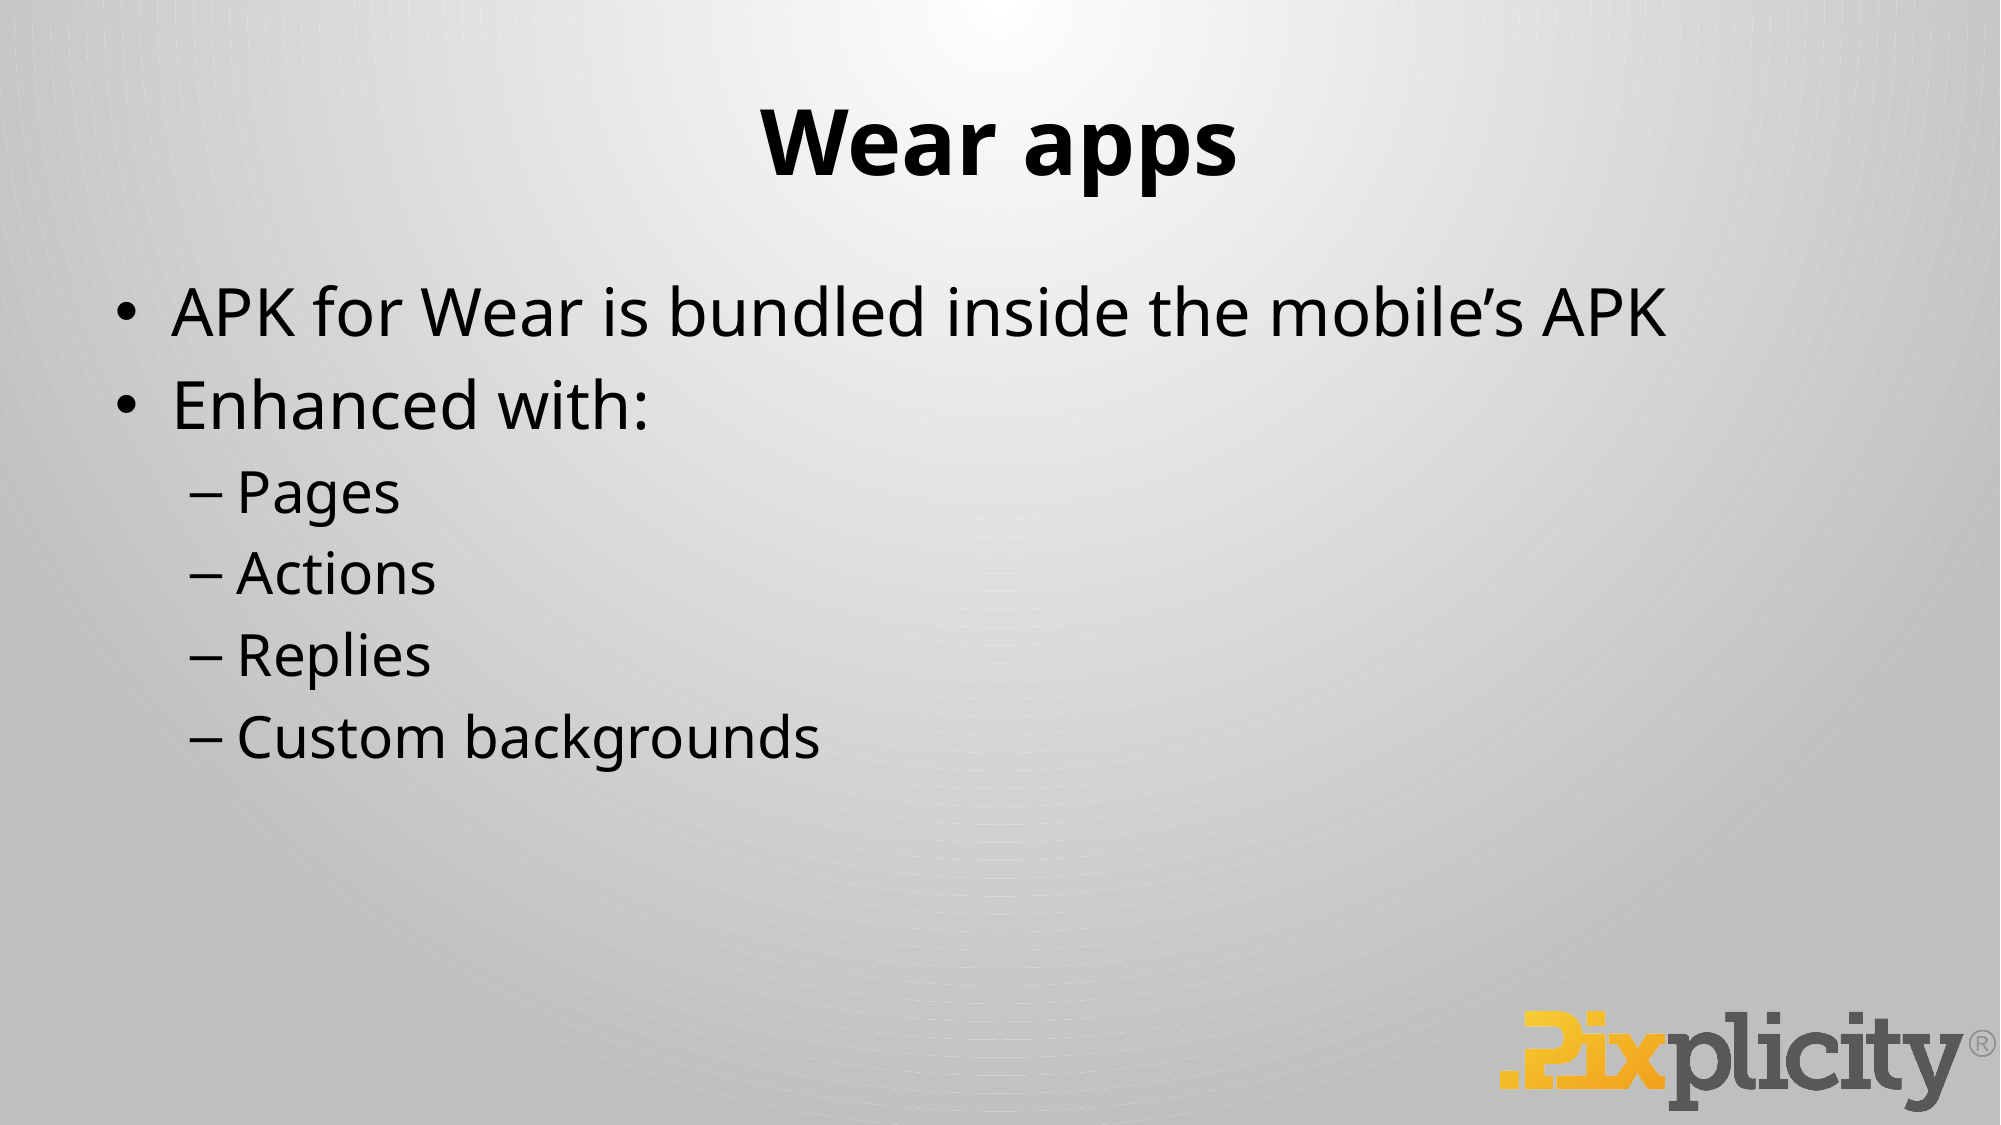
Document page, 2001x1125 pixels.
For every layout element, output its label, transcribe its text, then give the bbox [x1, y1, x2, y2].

list APK for Wear is bundled inside the mobile’s APK Enhanced with: Pages Actions Replies Custom backgrounds [99, 262, 1900, 1005]
picture [1500, 1011, 1996, 1112]
title Wear apps [99, 45, 1900, 233]
